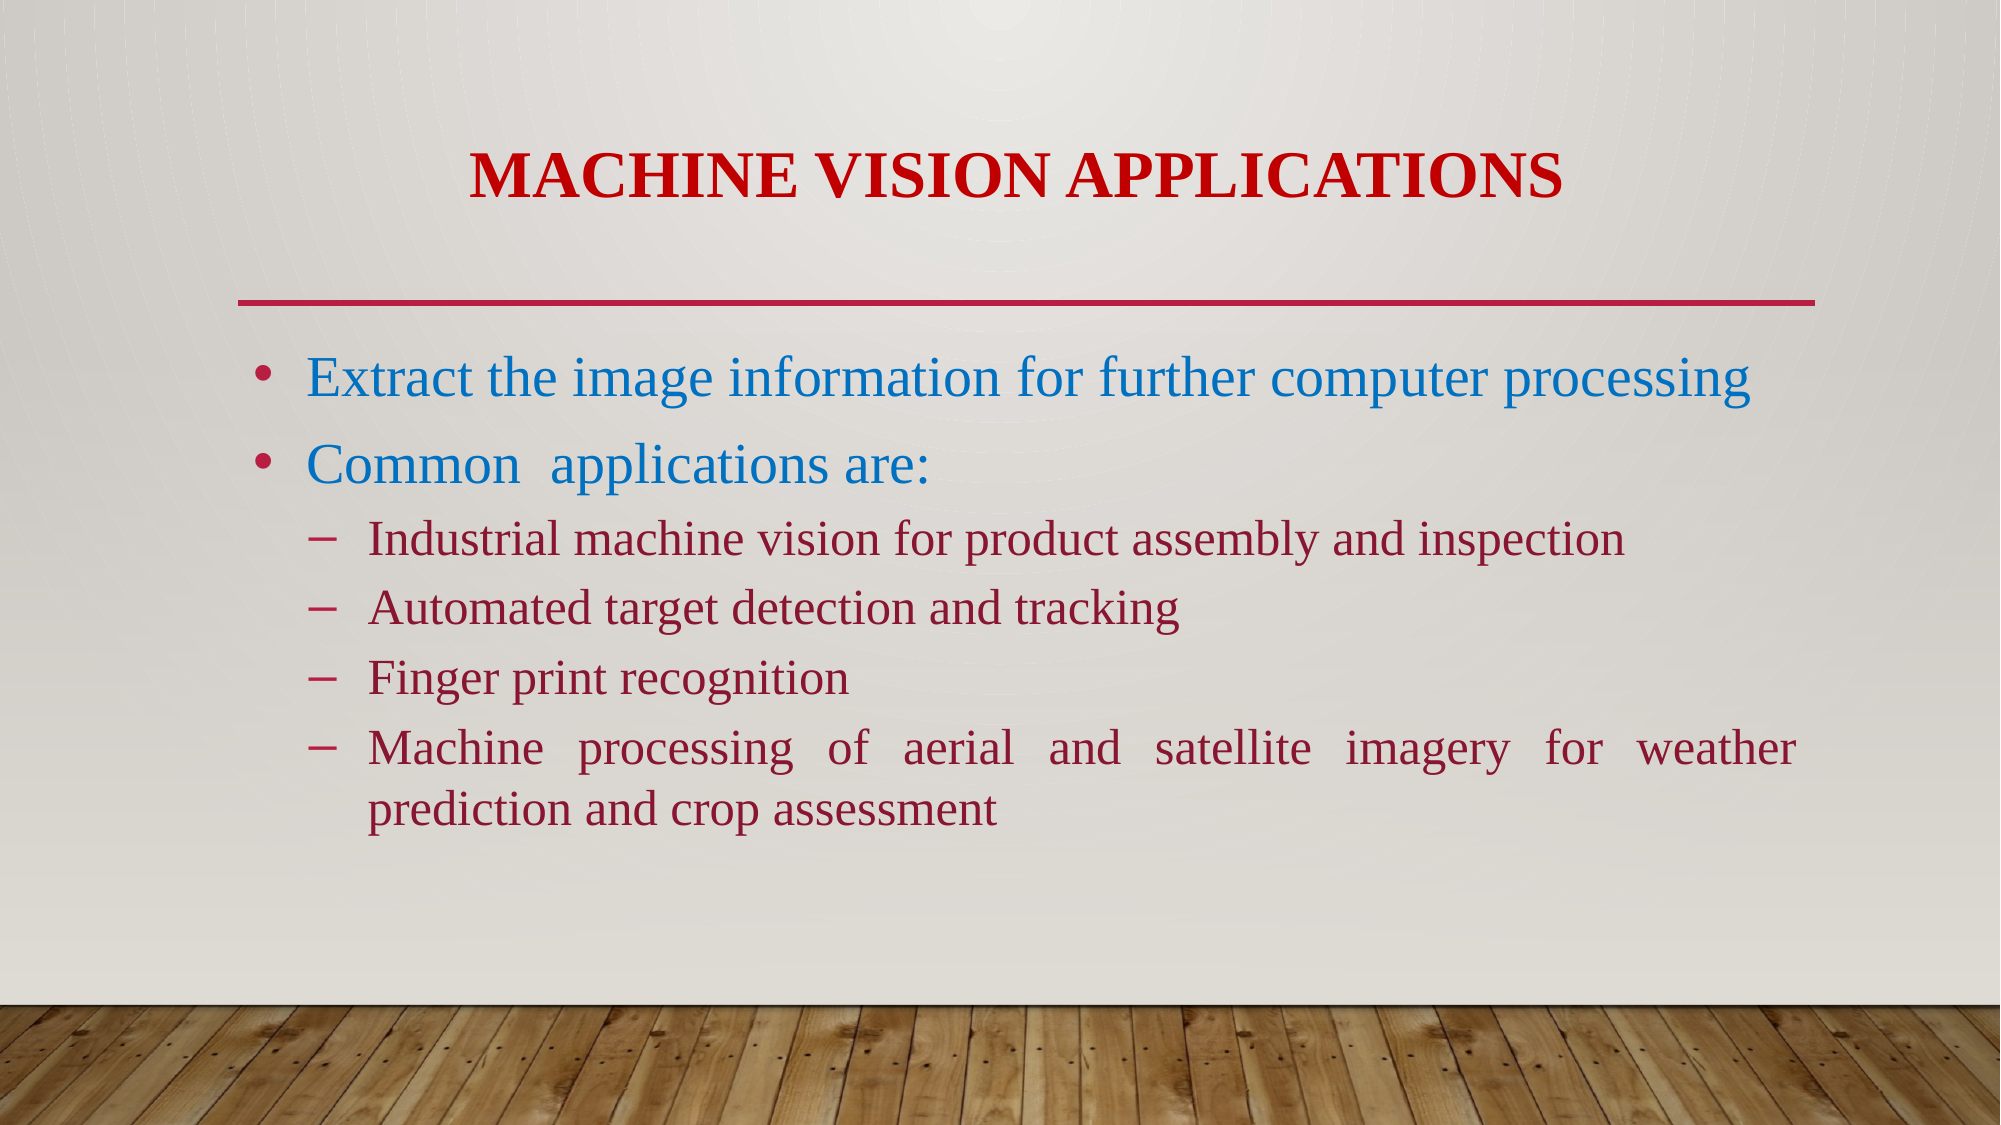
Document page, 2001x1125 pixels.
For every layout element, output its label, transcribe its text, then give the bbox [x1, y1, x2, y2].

title Machine vision applications [238, 131, 1814, 305]
list Extract the image information for further computer processing Common applications are: Industrial machine vision for product assembly and inspection Automated target detection and tracking Finger print recognition Machine processing of aerial and satellite imagery for weather prediction and crop assessment [238, 330, 1814, 897]
picture [0, 1005, 2000, 1125]
